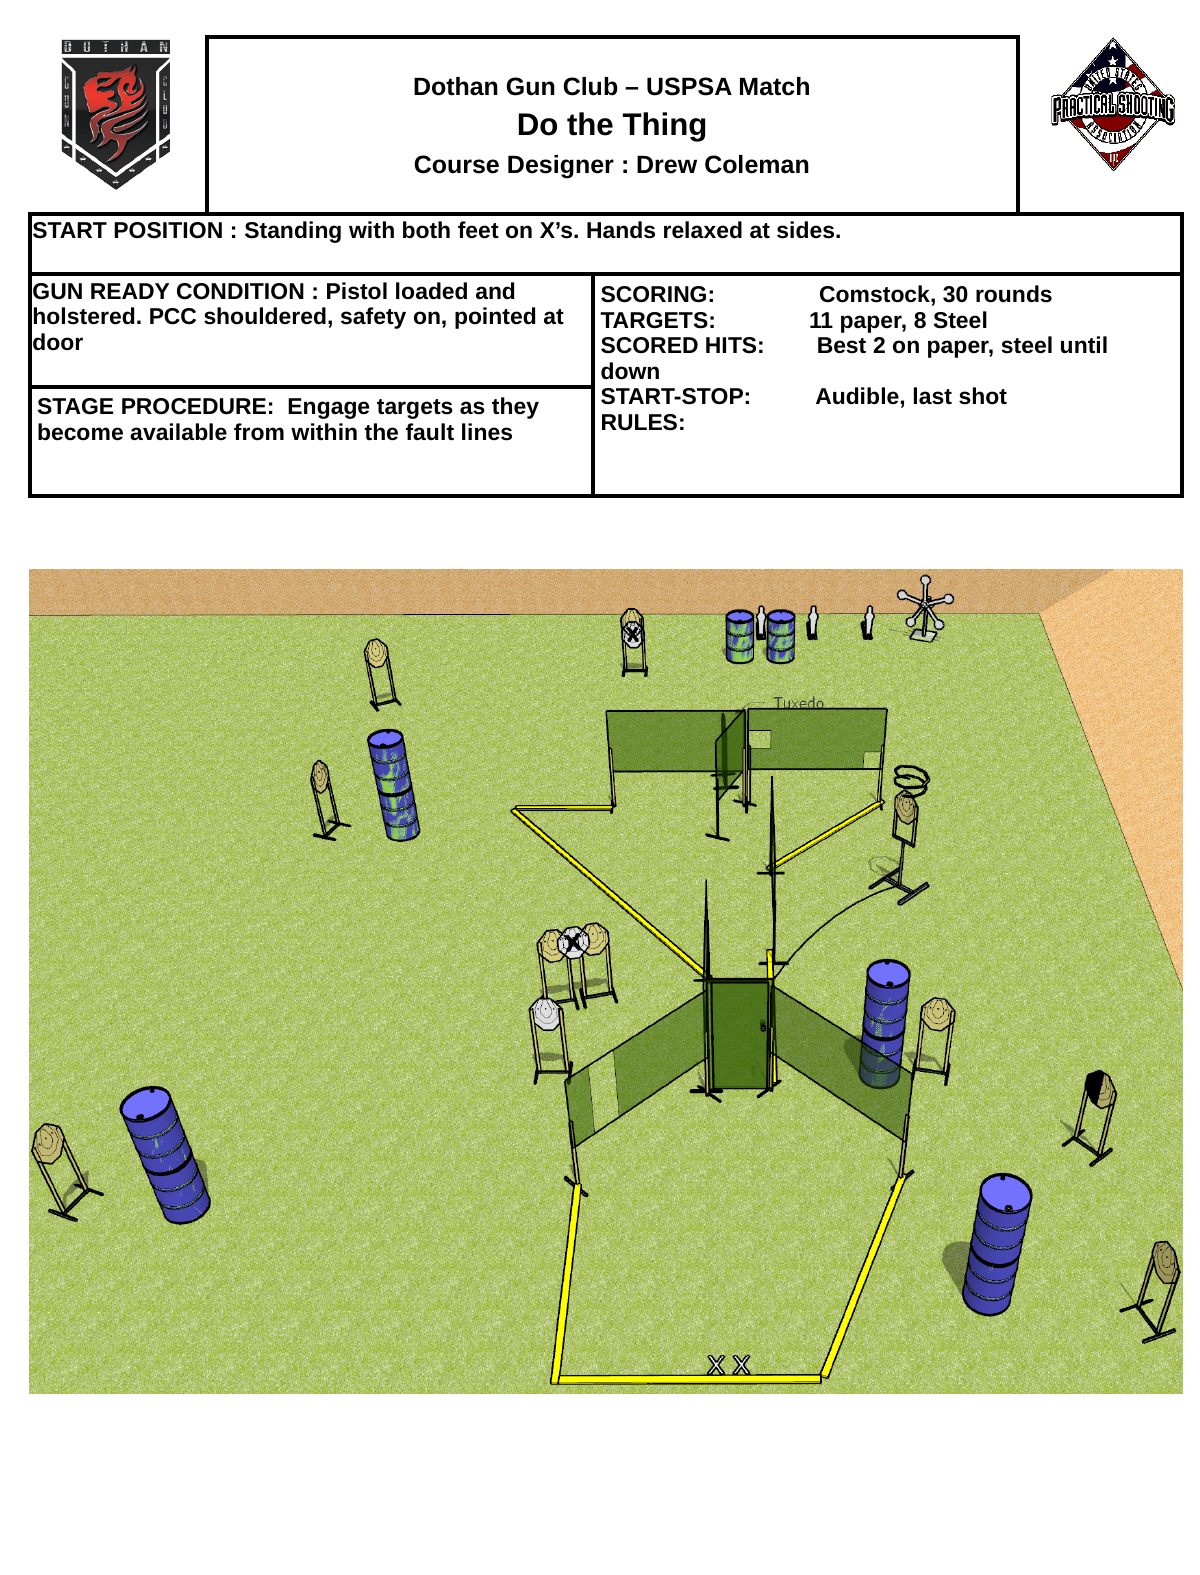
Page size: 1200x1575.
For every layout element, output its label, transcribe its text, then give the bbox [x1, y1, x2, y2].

table_cell SCORING: Comstock, 30 rounds TARGETS: 11 paper, 8 Steel SCORED HITS: Best 2 on paper, steel until down START-STOP: Audible, last shot RULES: [595, 276, 1180, 494]
table_cell START POSITION : Standing with both feet on X’s. Hands relaxed at sides. [32, 216, 1180, 272]
table_header Dothan Gun Club – USPSA Match Do the Thing Course Designer : Drew Coleman [209, 39, 1016, 212]
picture [58, 36, 173, 193]
table_header [1020, 37, 1182, 212]
table_cell GUN READY CONDITION : Pistol loaded and holstered. PCC shouldered, safety on, pointed at door [32, 276, 591, 385]
table_cell STAGE PROCEDURE: Engage targets as they become available from within the fault lines [32, 389, 591, 494]
picture [29, 569, 1183, 1395]
table_header [30, 37, 205, 212]
picture [1044, 36, 1183, 175]
